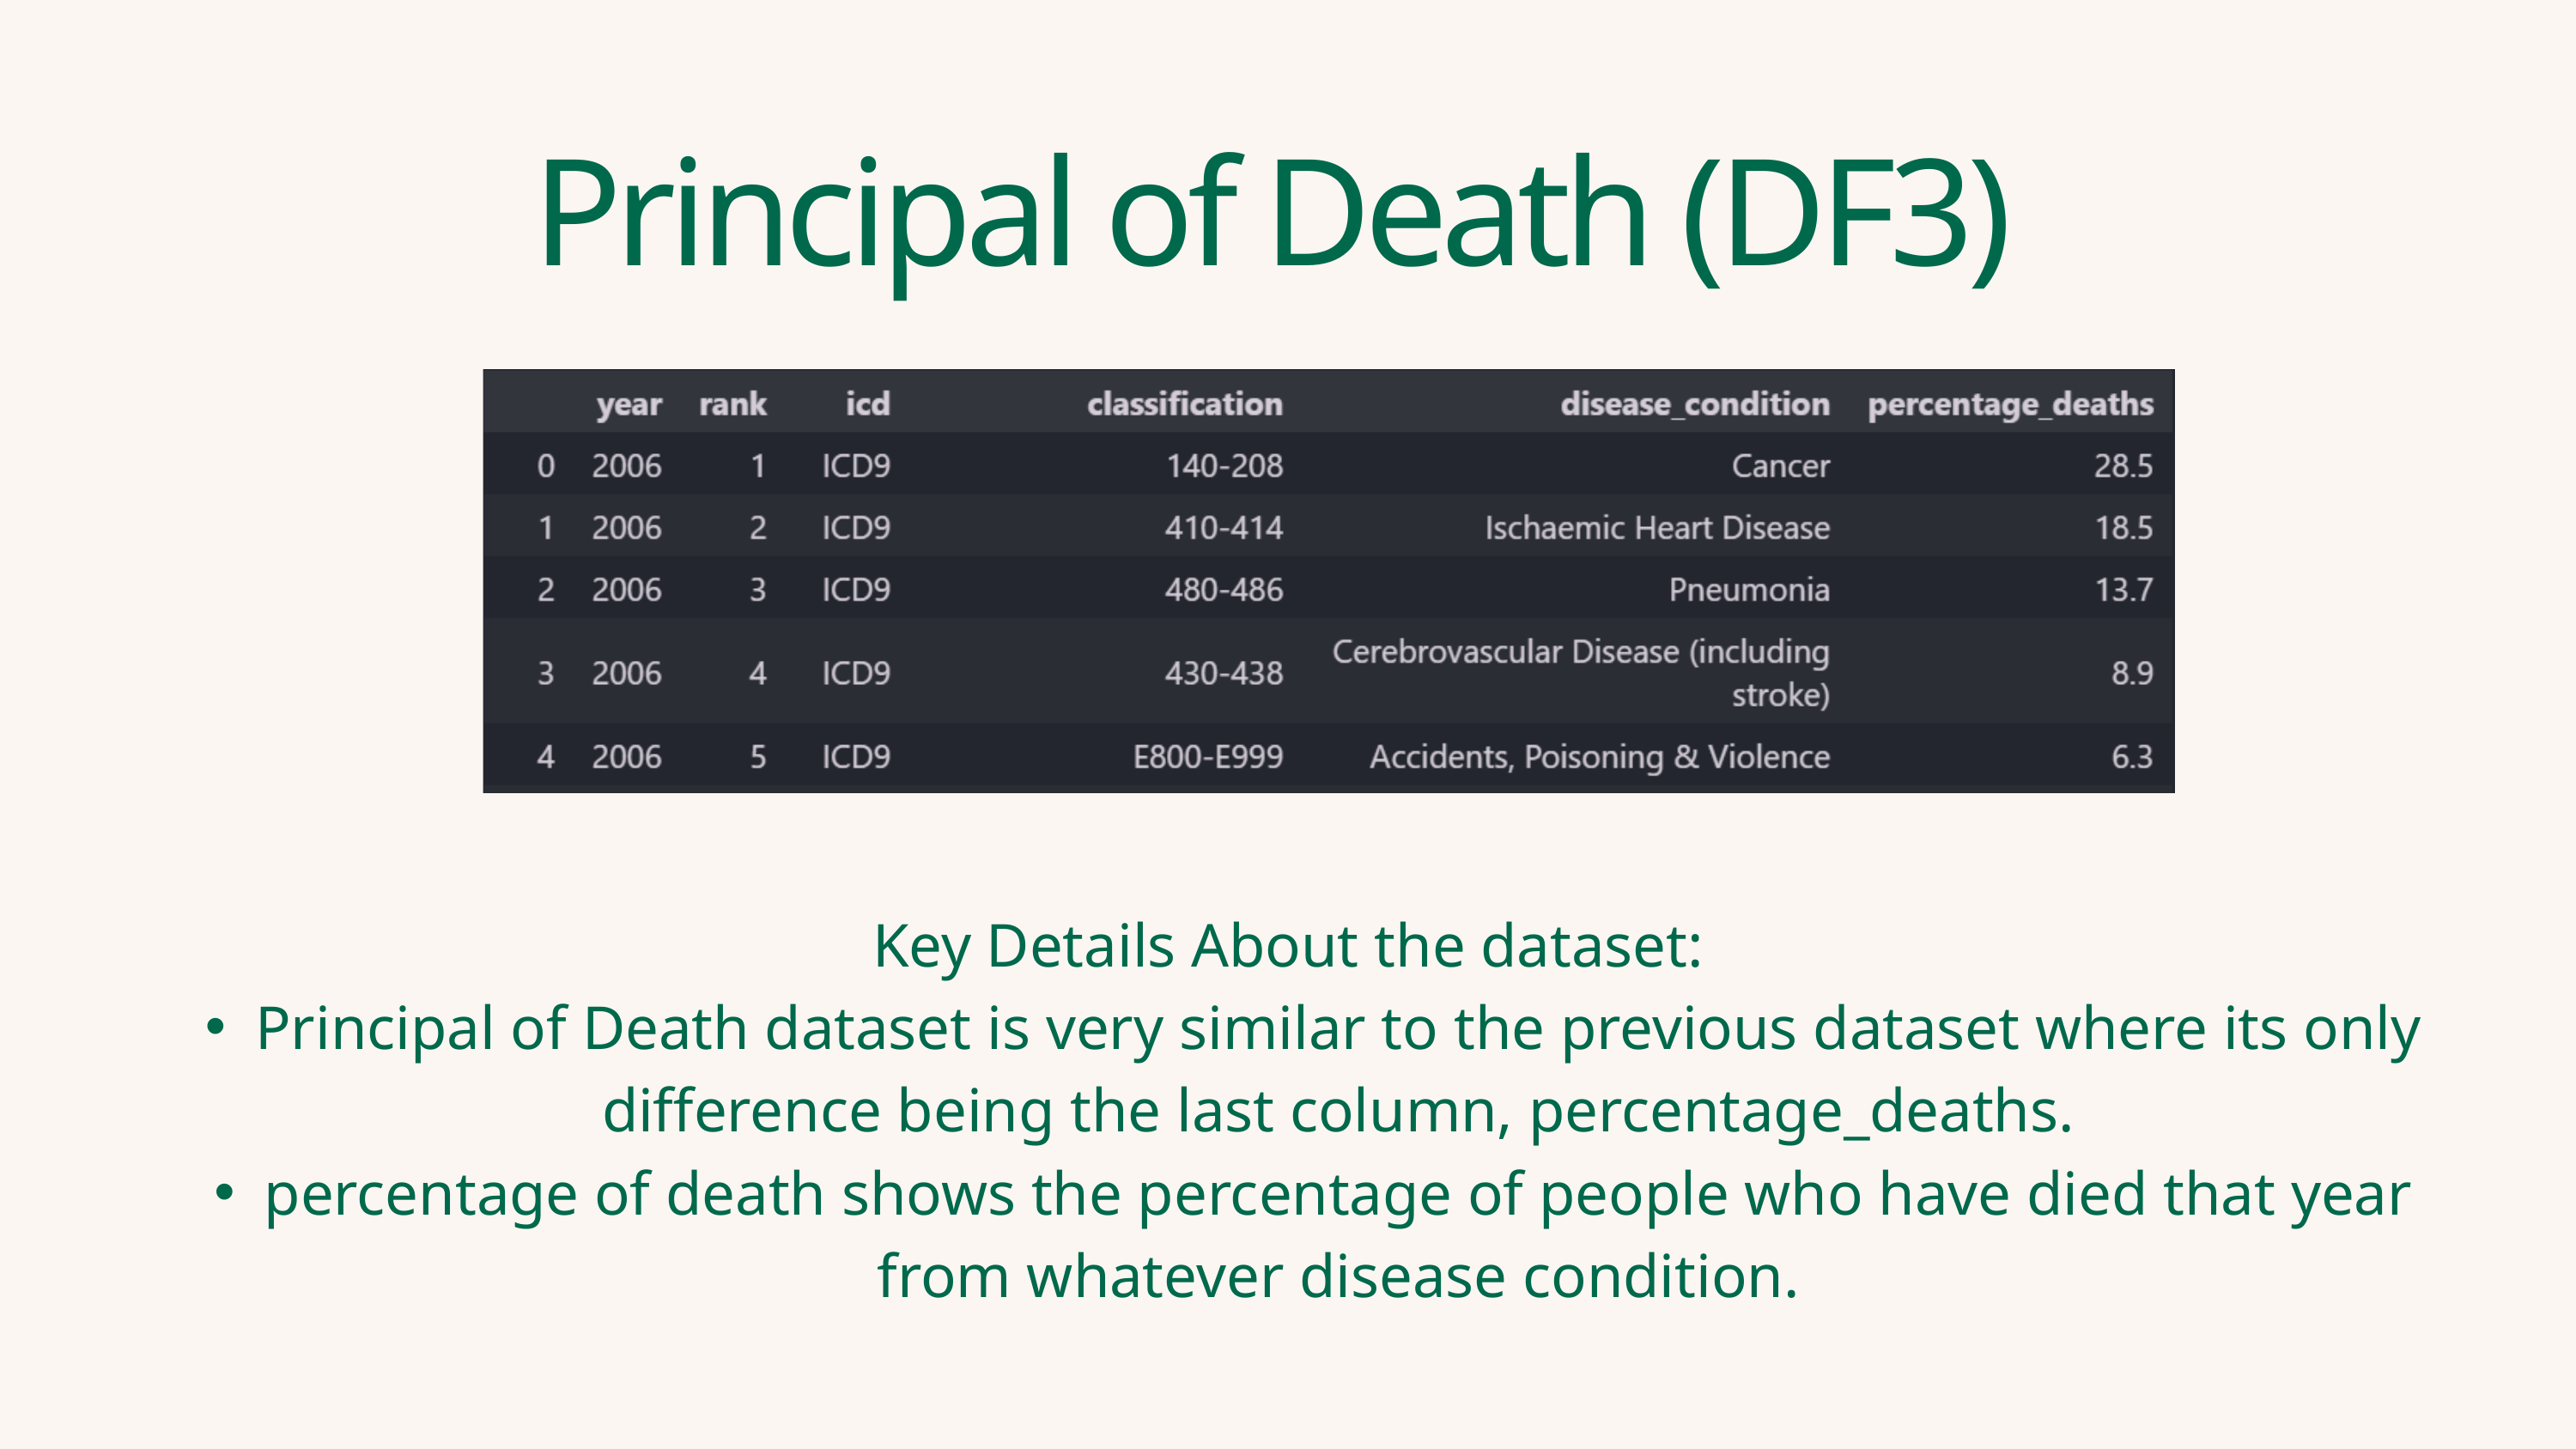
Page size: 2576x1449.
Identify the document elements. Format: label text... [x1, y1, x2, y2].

text_box Principal of Death (DF3) [483, 161, 2093, 295]
text_box Key Details About the dataset: Principal of Death dataset is very similar to the previous dataset where its only difference being the last column, percentage_deaths. percentage of death shows the percentage of people who have died that year from whatever disease condition. [108, 895, 2468, 1310]
text_box [483, 369, 2175, 793]
